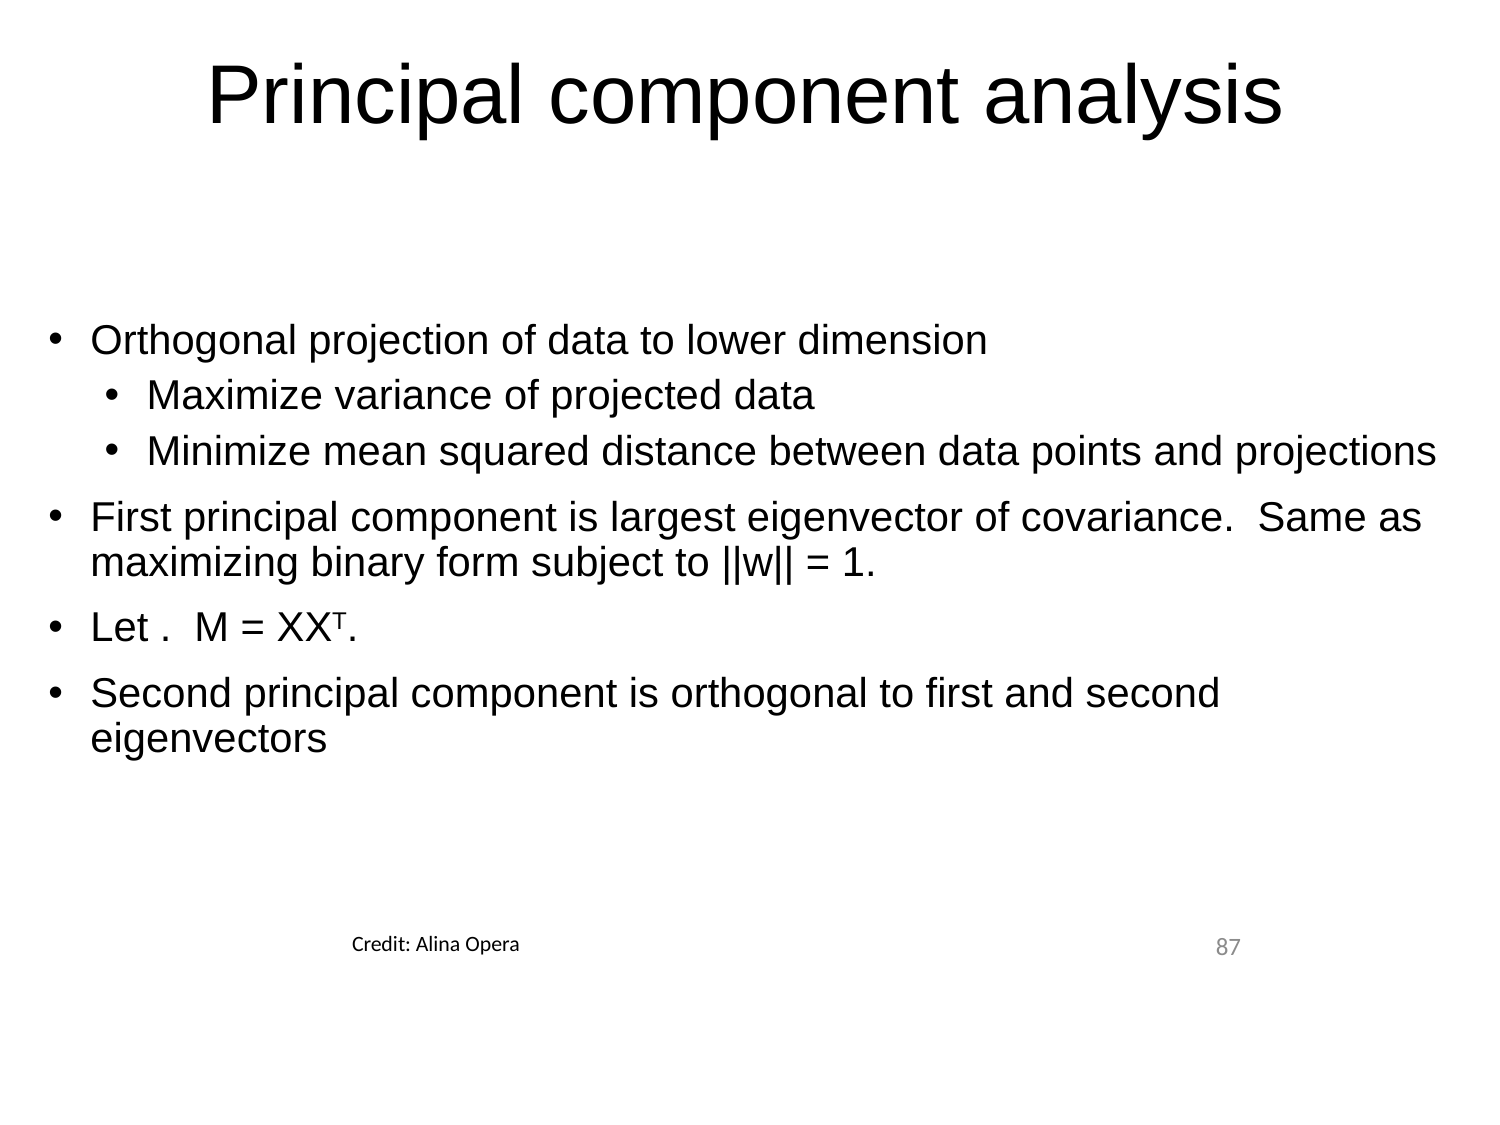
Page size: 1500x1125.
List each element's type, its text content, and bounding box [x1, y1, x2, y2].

title Principal component analysis [55, 42, 1437, 150]
slide_number 87 [993, 922, 1257, 968]
text_box Credit: Alina Opera [337, 922, 536, 964]
